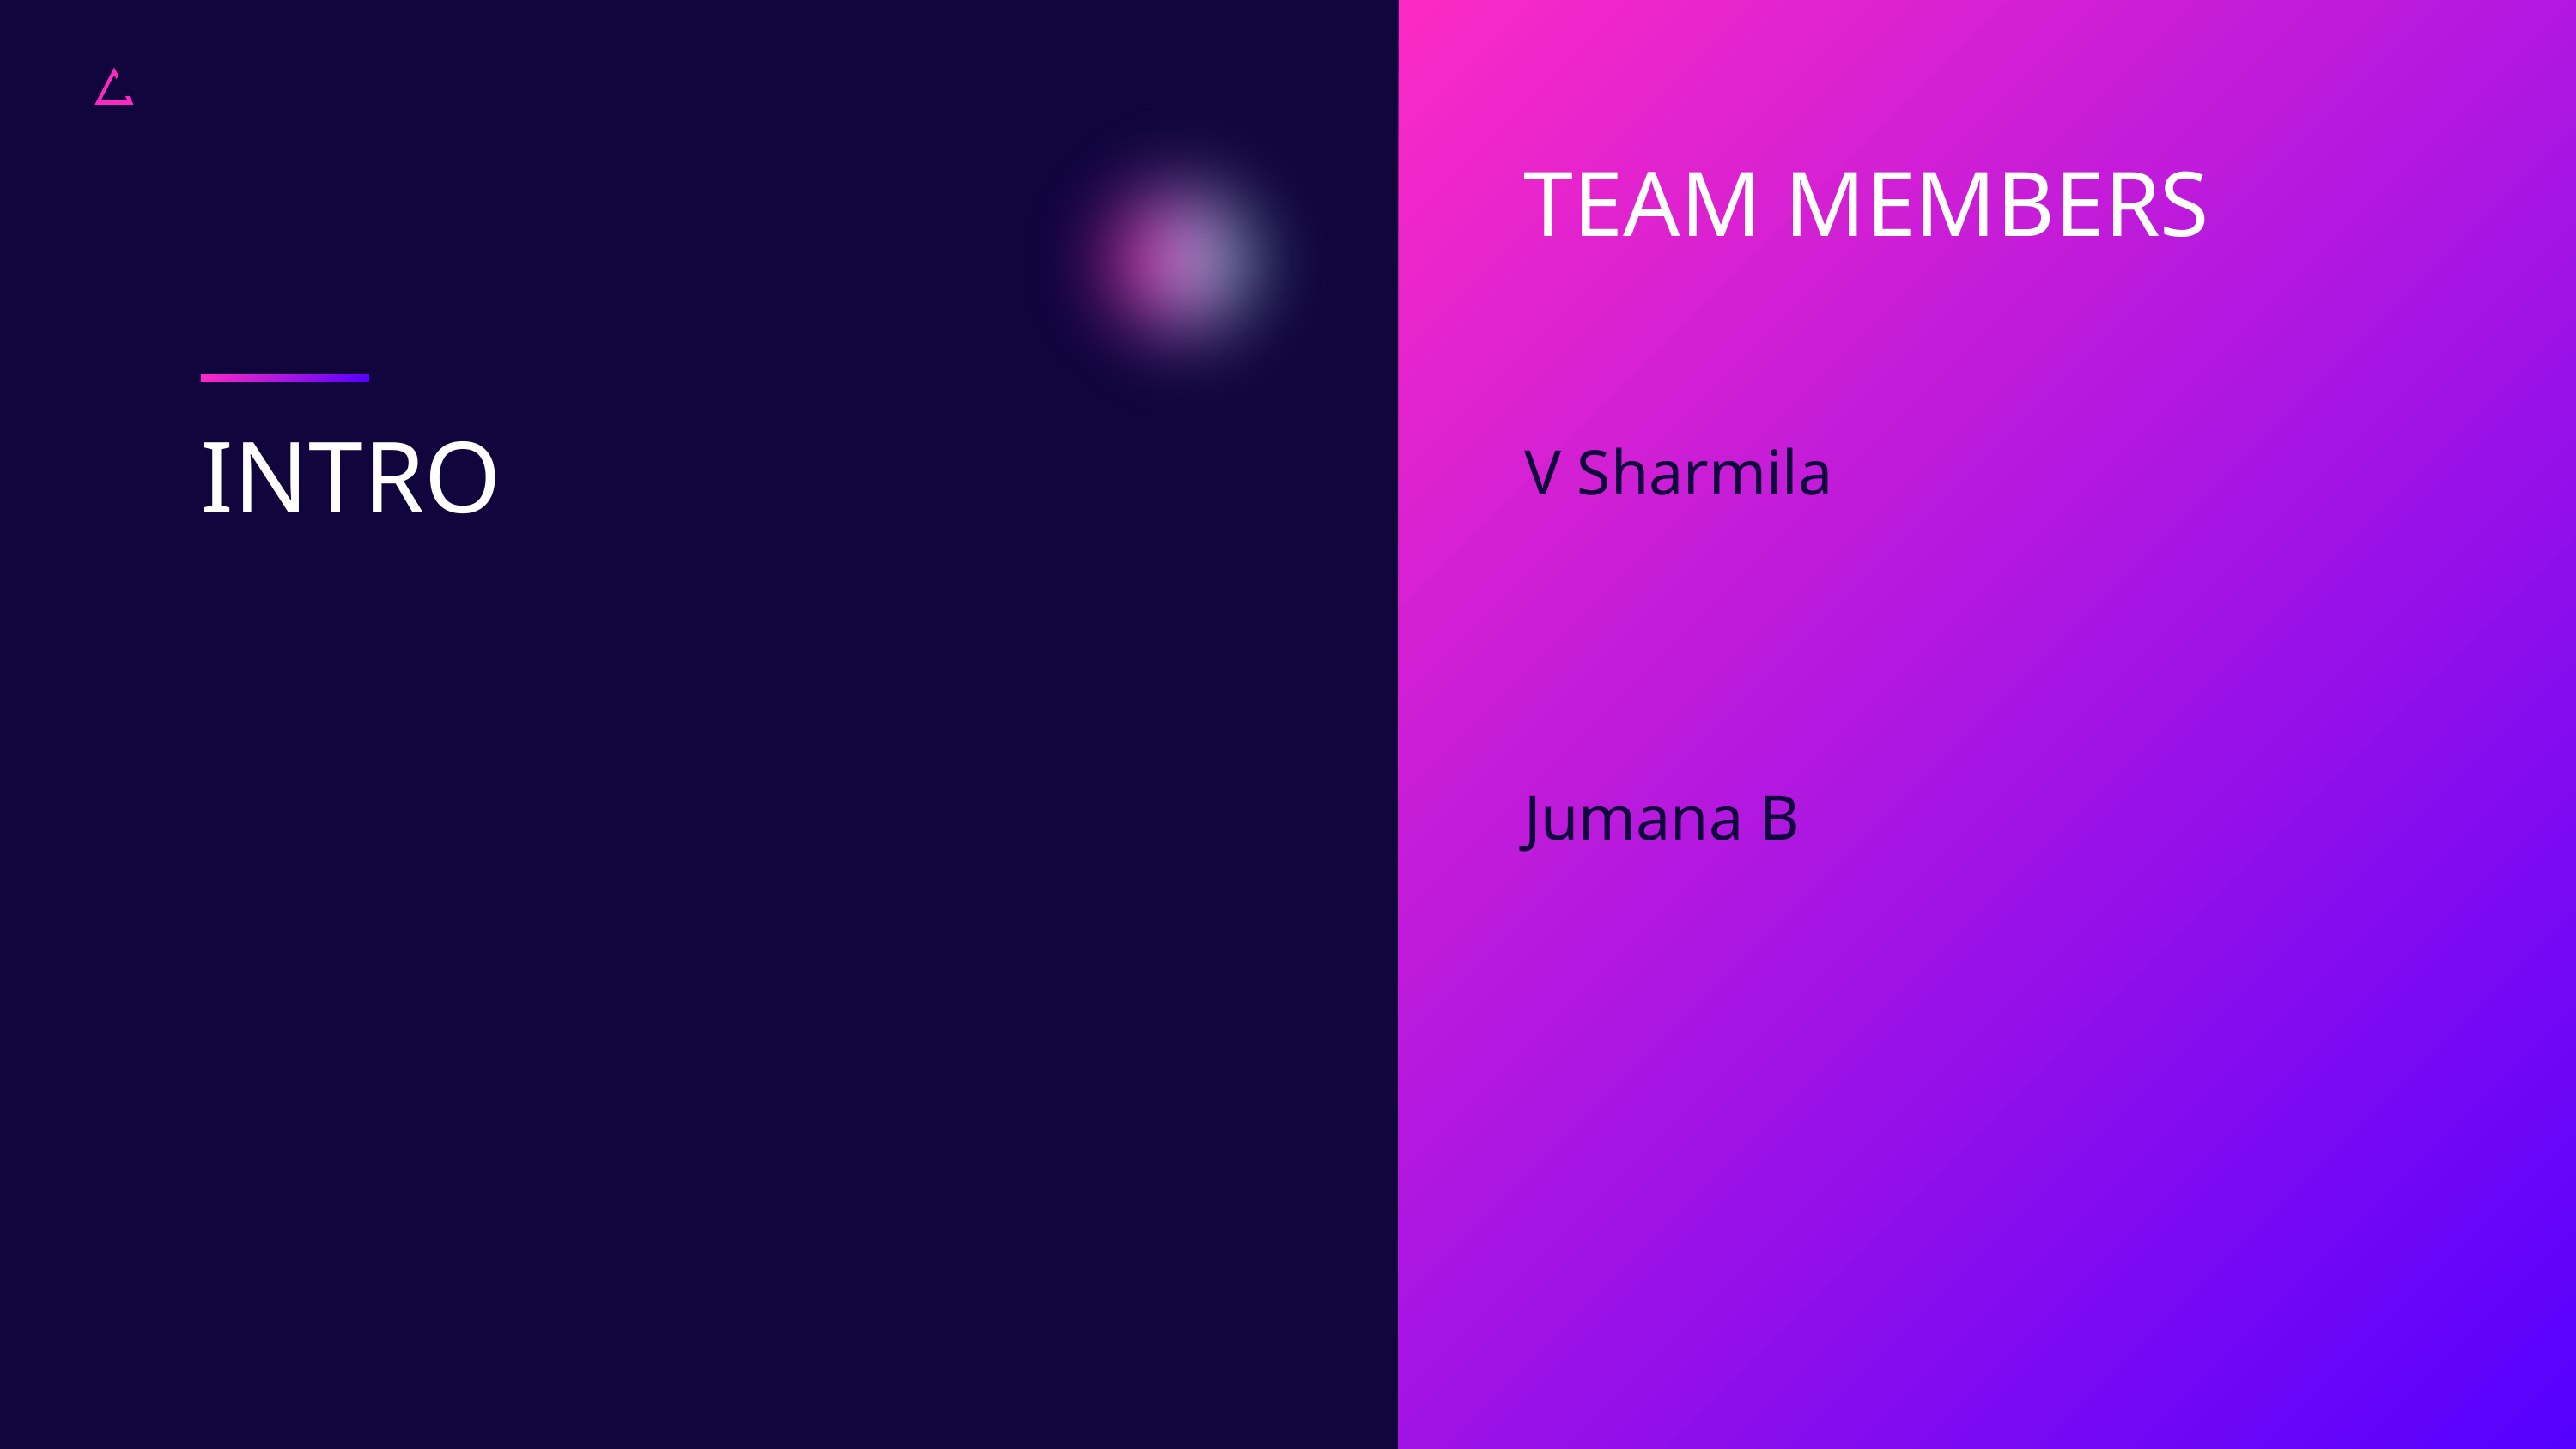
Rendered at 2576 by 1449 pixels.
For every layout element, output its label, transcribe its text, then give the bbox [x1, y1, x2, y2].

text_box [1027, 108, 1332, 413]
text_box INTRO [200, 395, 859, 533]
text_box [94, 67, 134, 105]
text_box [1398, 0, 2576, 1449]
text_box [200, 374, 369, 382]
